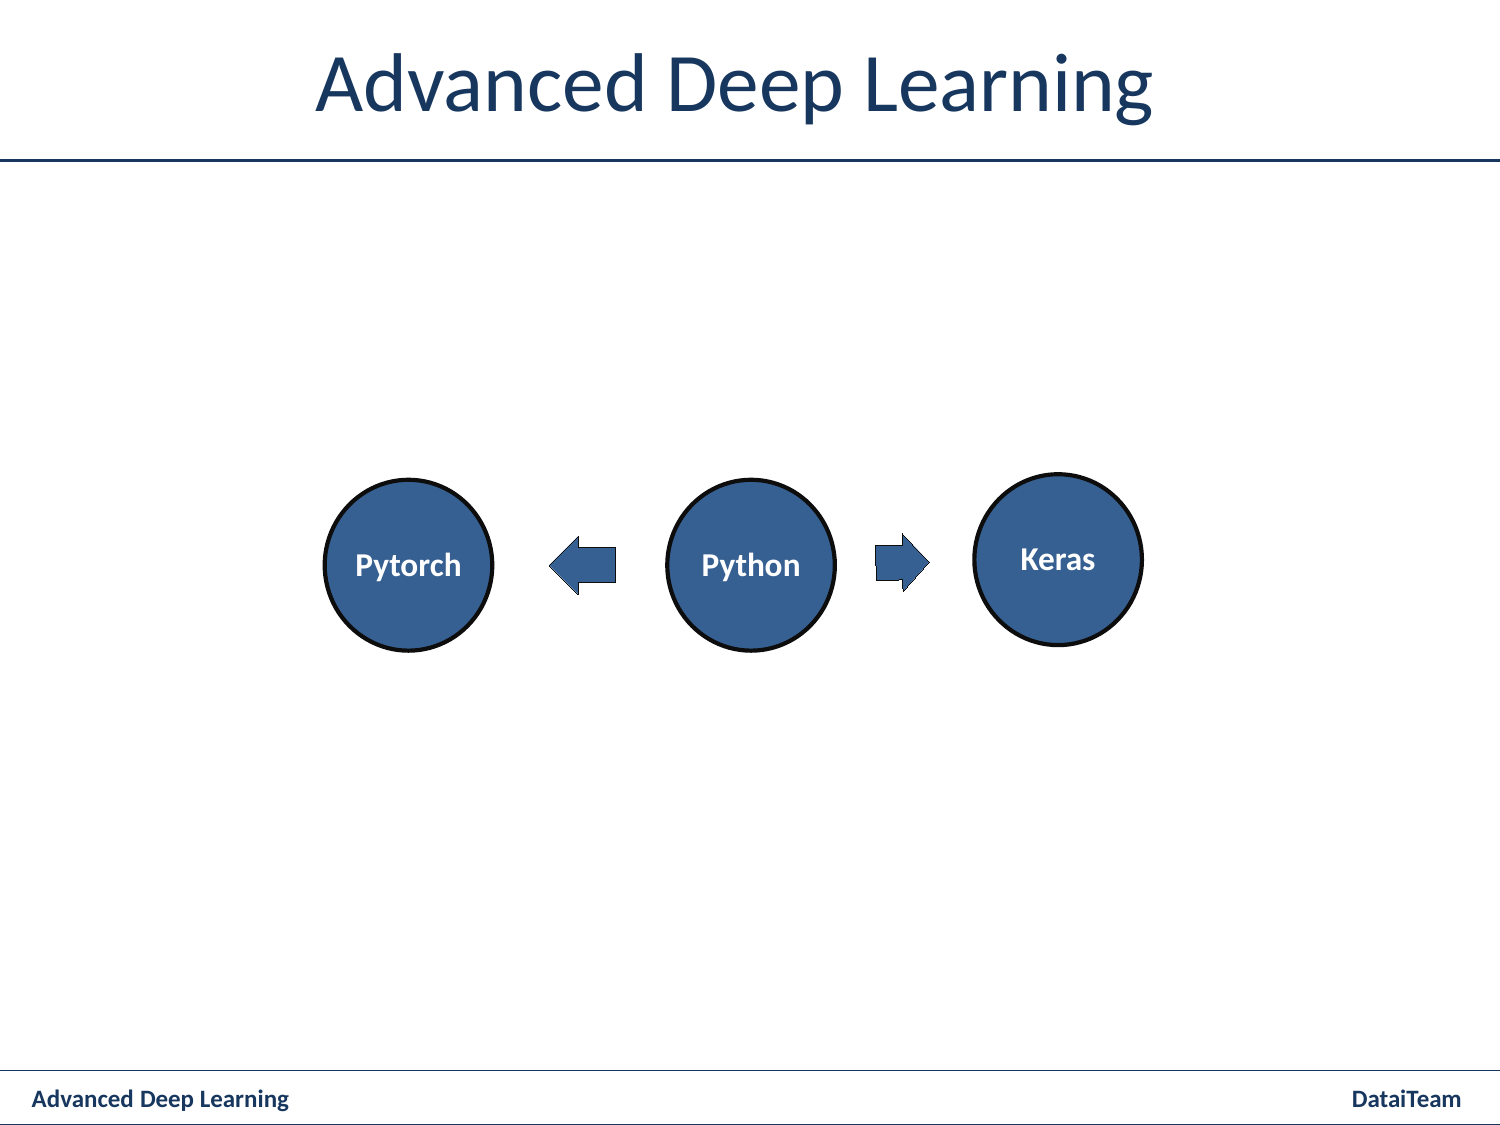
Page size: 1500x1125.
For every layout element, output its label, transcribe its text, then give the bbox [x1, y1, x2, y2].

text_box Advanced Deep Learning [0, 0, 1500, 161]
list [0, 172, 1500, 1059]
footer Advanced Deep Learning DataiTeam [0, 1070, 1500, 1125]
